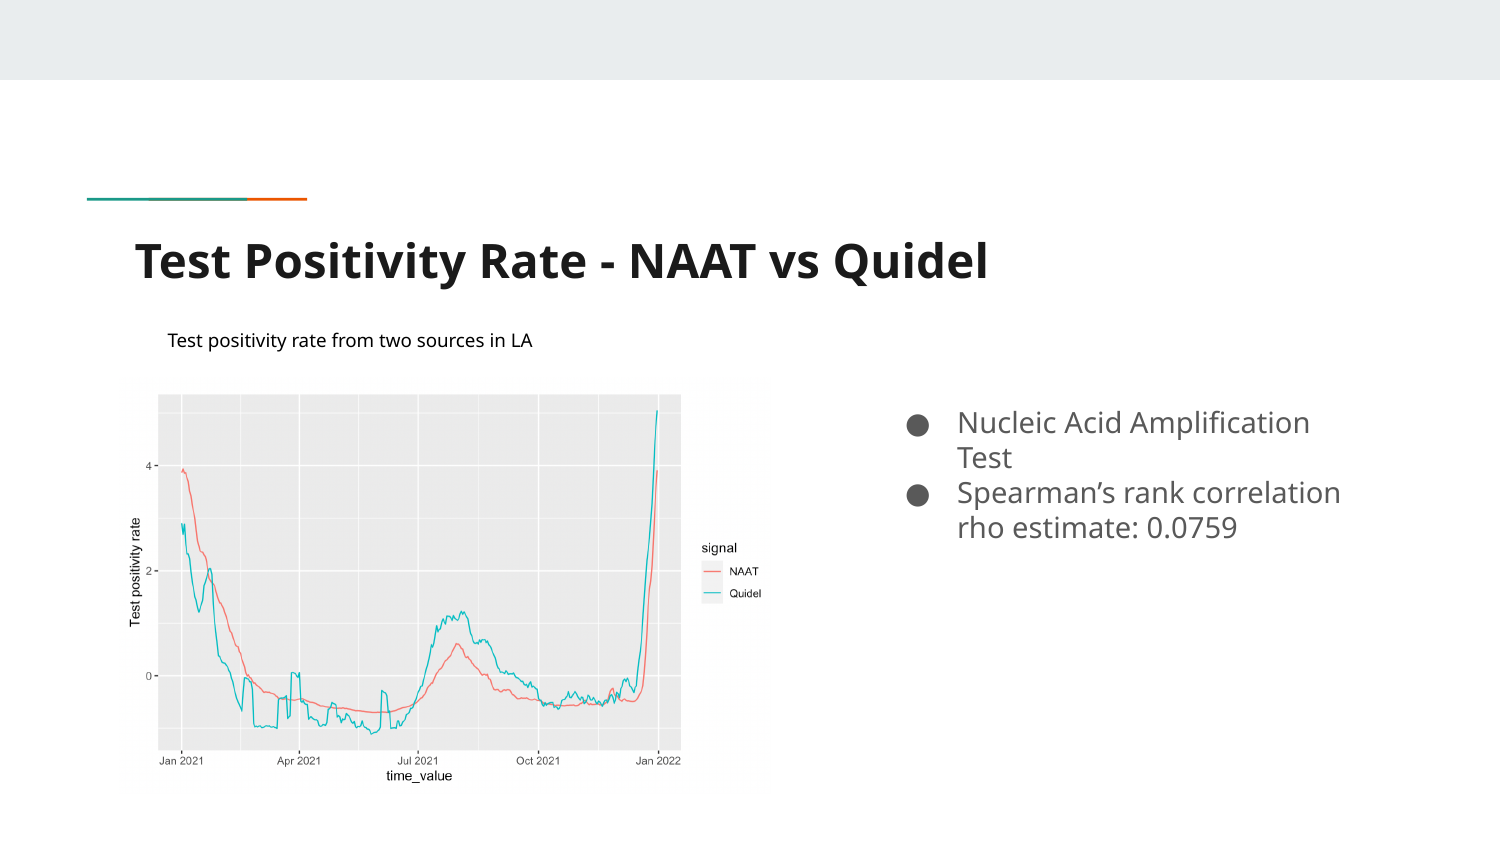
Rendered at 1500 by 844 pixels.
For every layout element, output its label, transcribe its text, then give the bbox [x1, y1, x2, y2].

text_box Nucleic Acid Amplification Test Spearman’s rank correlation rho estimate: 0.0759 [867, 389, 1381, 560]
picture [119, 376, 771, 794]
title Test Positivity Rate - NAAT vs Quidel [119, 216, 1381, 305]
text_box Test positivity rate from two sources in LA [152, 317, 826, 364]
text_box [117, 311, 741, 377]
